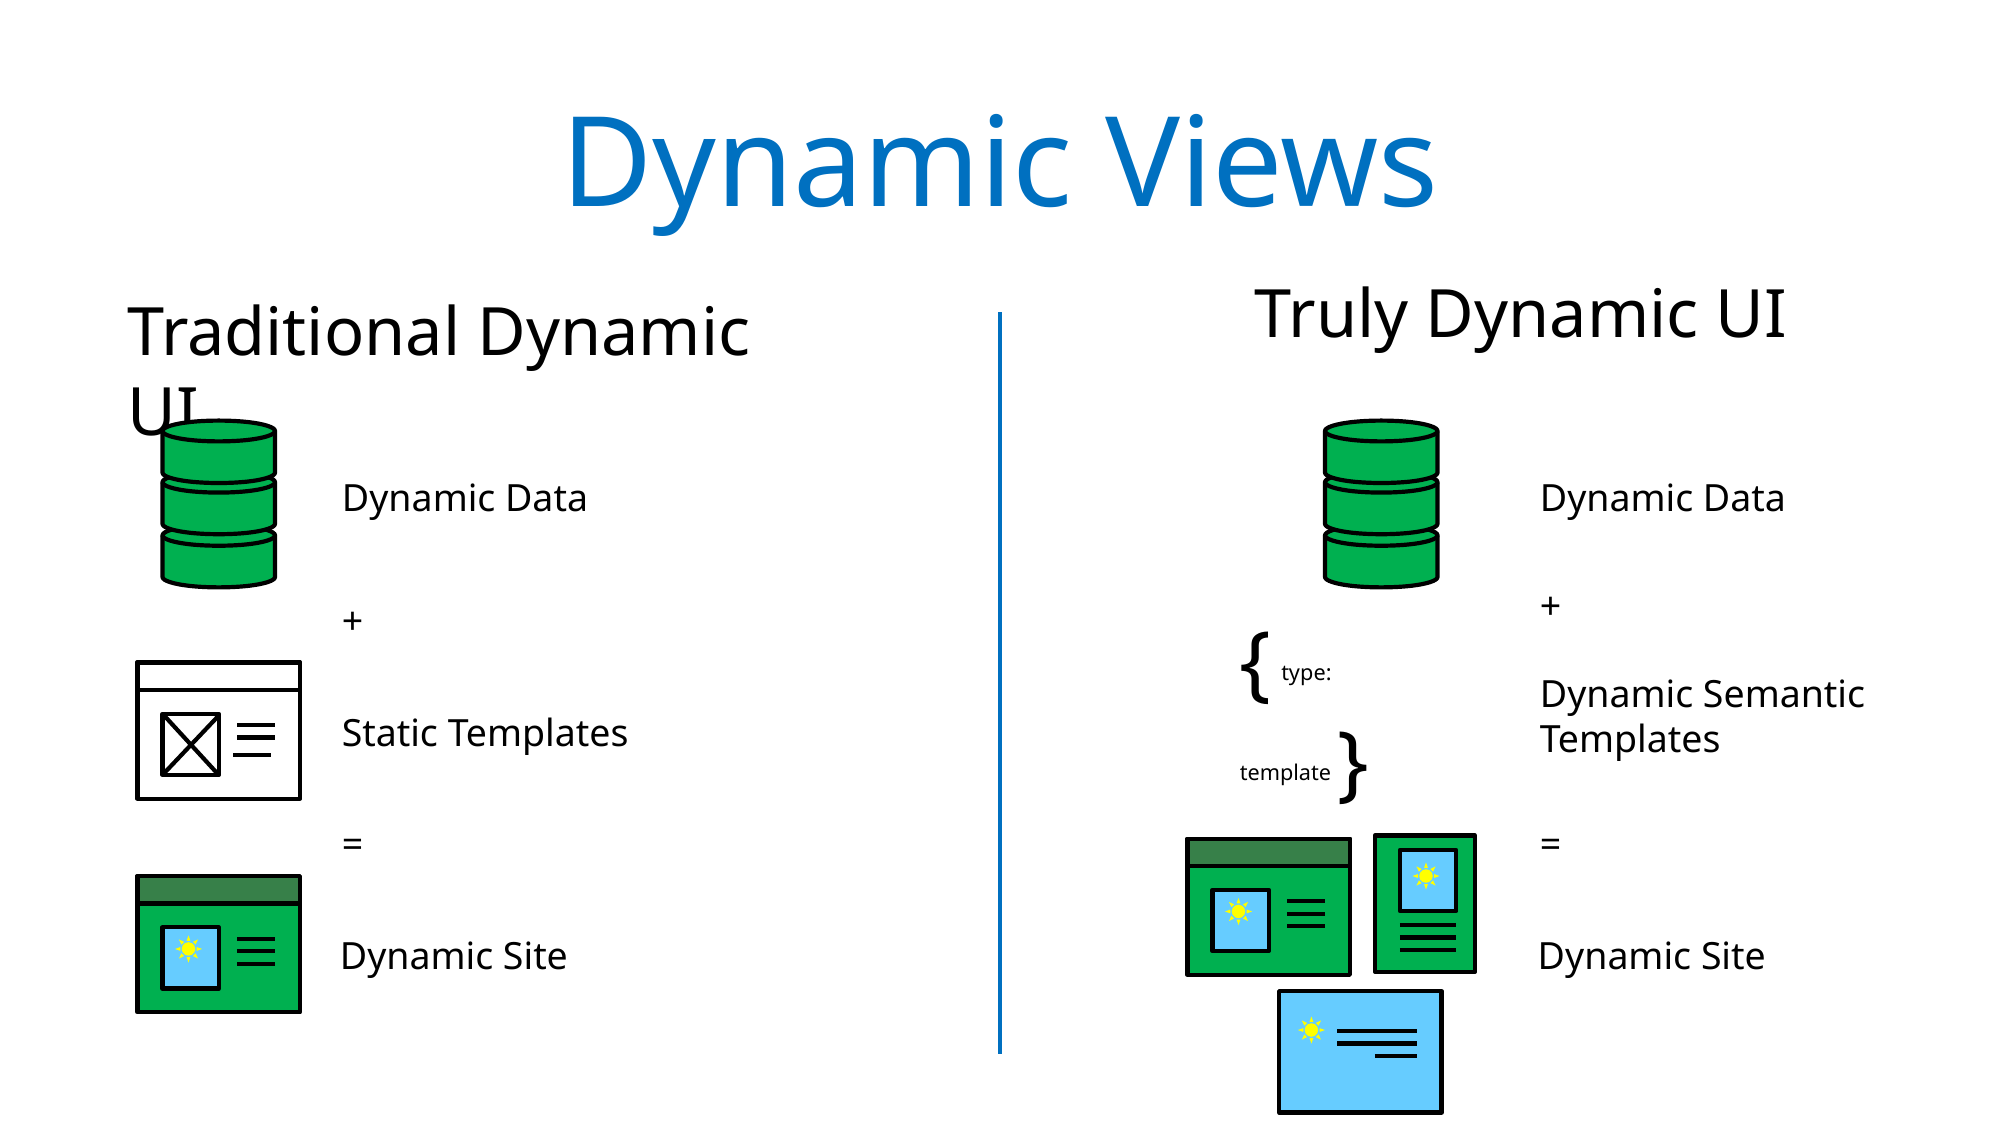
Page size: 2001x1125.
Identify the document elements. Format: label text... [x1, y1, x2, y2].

text_box [1224, 897, 1253, 926]
text_box [162, 530, 276, 588]
text_box [1187, 866, 1350, 975]
text_box { type: template } [1224, 600, 1478, 816]
text_box [1325, 477, 1438, 535]
text_box [162, 927, 219, 989]
text_box Dynamic Data [327, 466, 728, 527]
text_box [137, 876, 300, 904]
text_box [1416, 866, 1436, 886]
text_box [1325, 530, 1438, 588]
text_box Dynamic Data [1524, 466, 1925, 527]
text_box Traditional Dynamic UI [112, 281, 850, 456]
text_box [162, 420, 276, 484]
text_box Dynamic Site [1522, 924, 1923, 985]
text_box + [327, 589, 728, 650]
text_box + [1524, 574, 1925, 635]
text_box [137, 904, 300, 1013]
text_box Truly Dynamic UI [1240, 263, 1911, 359]
text_box [174, 939, 203, 959]
text_box Dynamic Views [24, 74, 1975, 263]
text_box [1400, 849, 1457, 912]
text_box [1325, 420, 1438, 484]
text_box = [327, 812, 728, 873]
text_box [137, 690, 300, 799]
text_box [1187, 838, 1350, 866]
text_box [162, 715, 220, 776]
text_box Dynamic Site [324, 924, 725, 985]
text_box [137, 662, 300, 690]
text_box [1297, 1020, 1326, 1040]
text_box [1212, 889, 1269, 952]
text_box [1374, 835, 1475, 972]
text_box [162, 477, 276, 535]
text_box [1279, 991, 1442, 1113]
text_box = [1524, 812, 1925, 873]
text_box Dynamic Semantic Templates [1524, 662, 1925, 768]
text_box Static Templates [327, 701, 728, 762]
